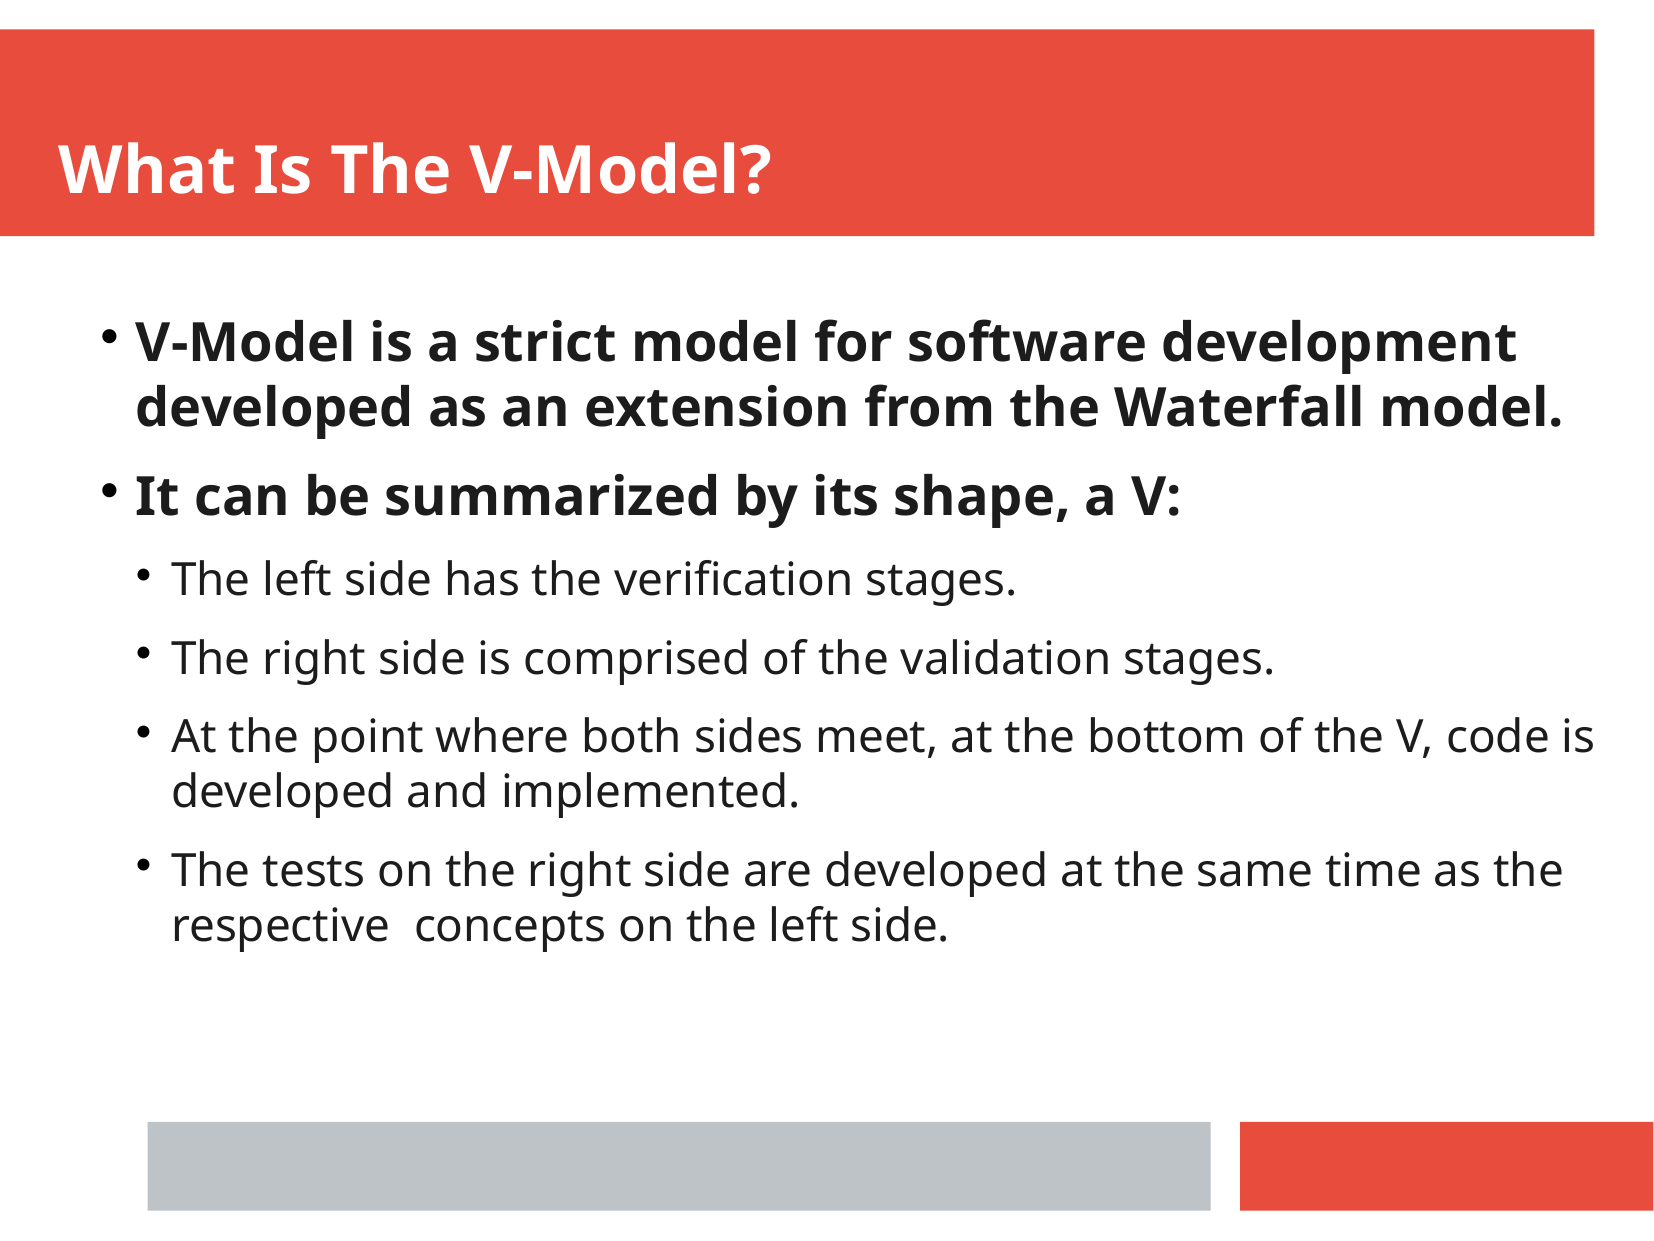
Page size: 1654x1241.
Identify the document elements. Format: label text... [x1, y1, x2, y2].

text_box V-Model is a strict model for software development developed as an extension from the Waterfall model. It can be summarized by its shape, a V: The left side has the verification stages. The right side is comprised of the validation stages. At the point where both sides meet, at the bottom of the V, code is developed and implemented. The tests on the right side are developed at the same time as the respective concepts on the left side. [100, 307, 1607, 1075]
text_box What Is The V-Model? [58, 58, 1595, 207]
